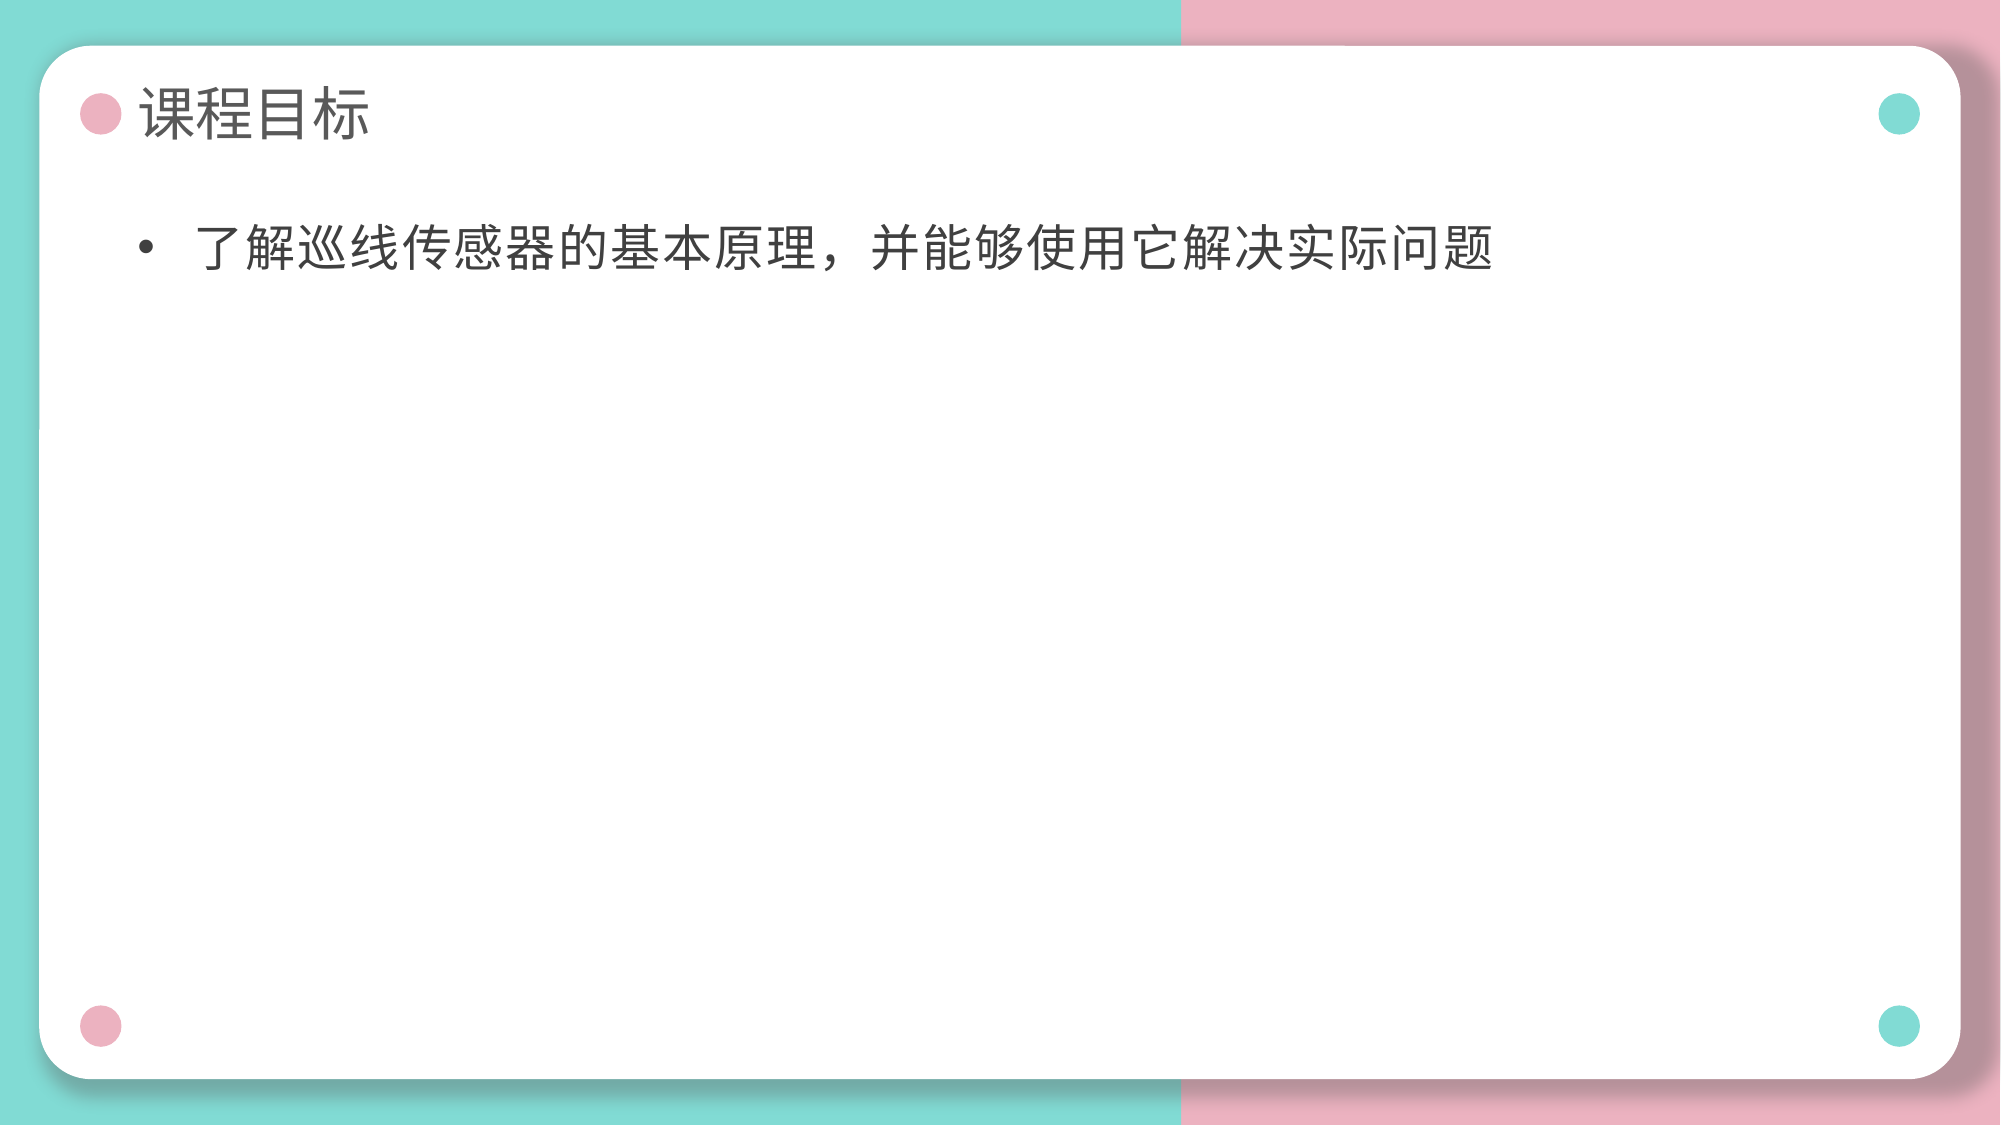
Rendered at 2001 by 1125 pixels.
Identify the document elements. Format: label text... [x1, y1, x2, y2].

title 课程目标 [137, 77, 976, 157]
text_box 了解巡线传感器的基本原理，并能够使用它解决实际问题 [137, 198, 1899, 277]
